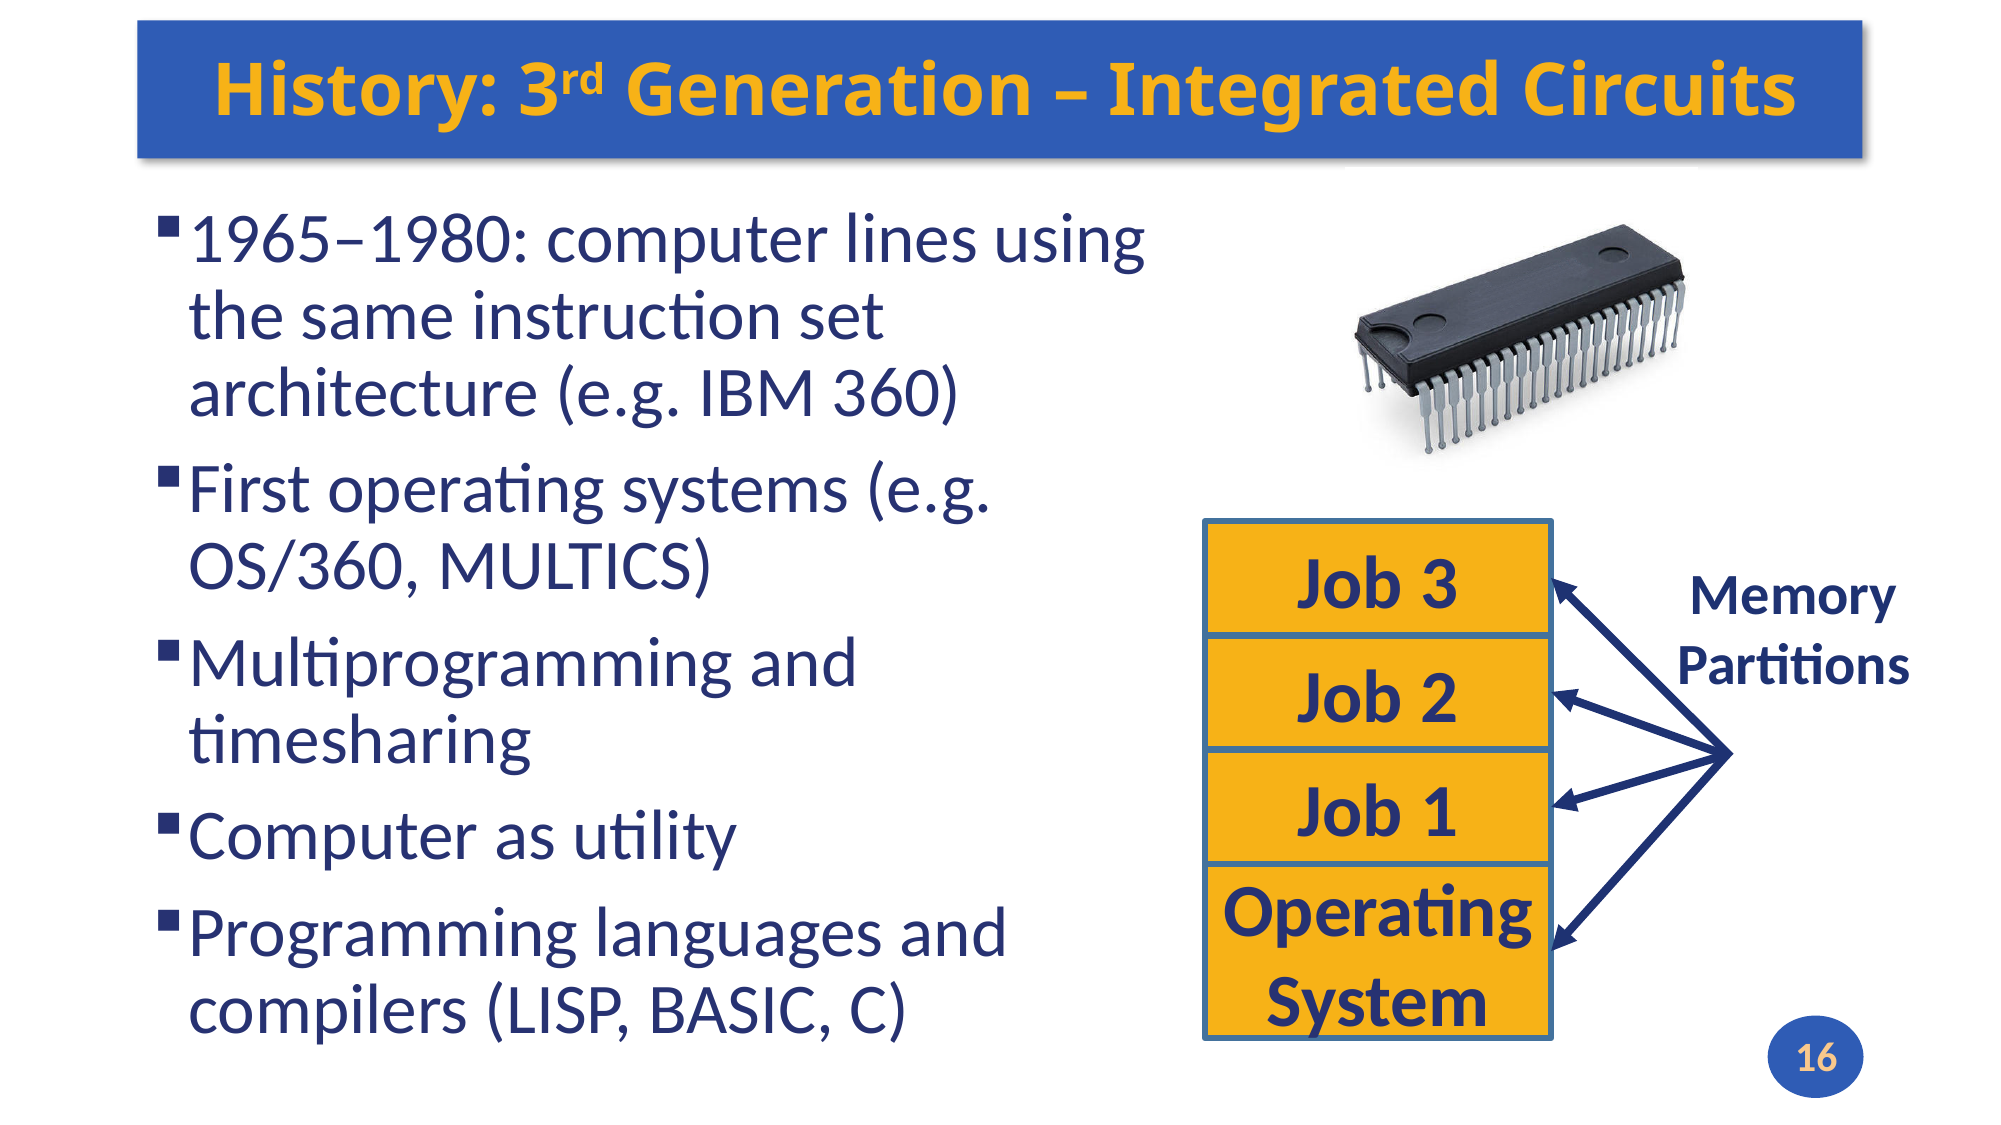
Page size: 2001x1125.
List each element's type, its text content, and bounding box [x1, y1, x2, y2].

text_box Job 1 [1204, 749, 1550, 863]
picture [1345, 167, 1698, 520]
text_box Operating System [1204, 863, 1552, 1039]
slide_number 16 [1767, 1015, 1866, 1095]
text_box Job 2 [1204, 635, 1550, 749]
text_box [1550, 691, 1728, 756]
title History: 3rd Generation – Integrated Circuits [137, 17, 1863, 156]
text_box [1550, 577, 1731, 757]
text_box Job 3 [1204, 520, 1552, 635]
list 1965–1980: computer lines using the same instruction set architecture (e.g. IBM 360) First operating systems (e.g. OS/360, MULTICS) Multiprogramming and timesharing Computer as utility Programming languages and compilers (LISP, BASIC, C) [137, 193, 1182, 1059]
text_box Memory Partitions [1653, 552, 1922, 700]
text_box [1550, 756, 1728, 808]
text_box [1550, 808, 1728, 952]
